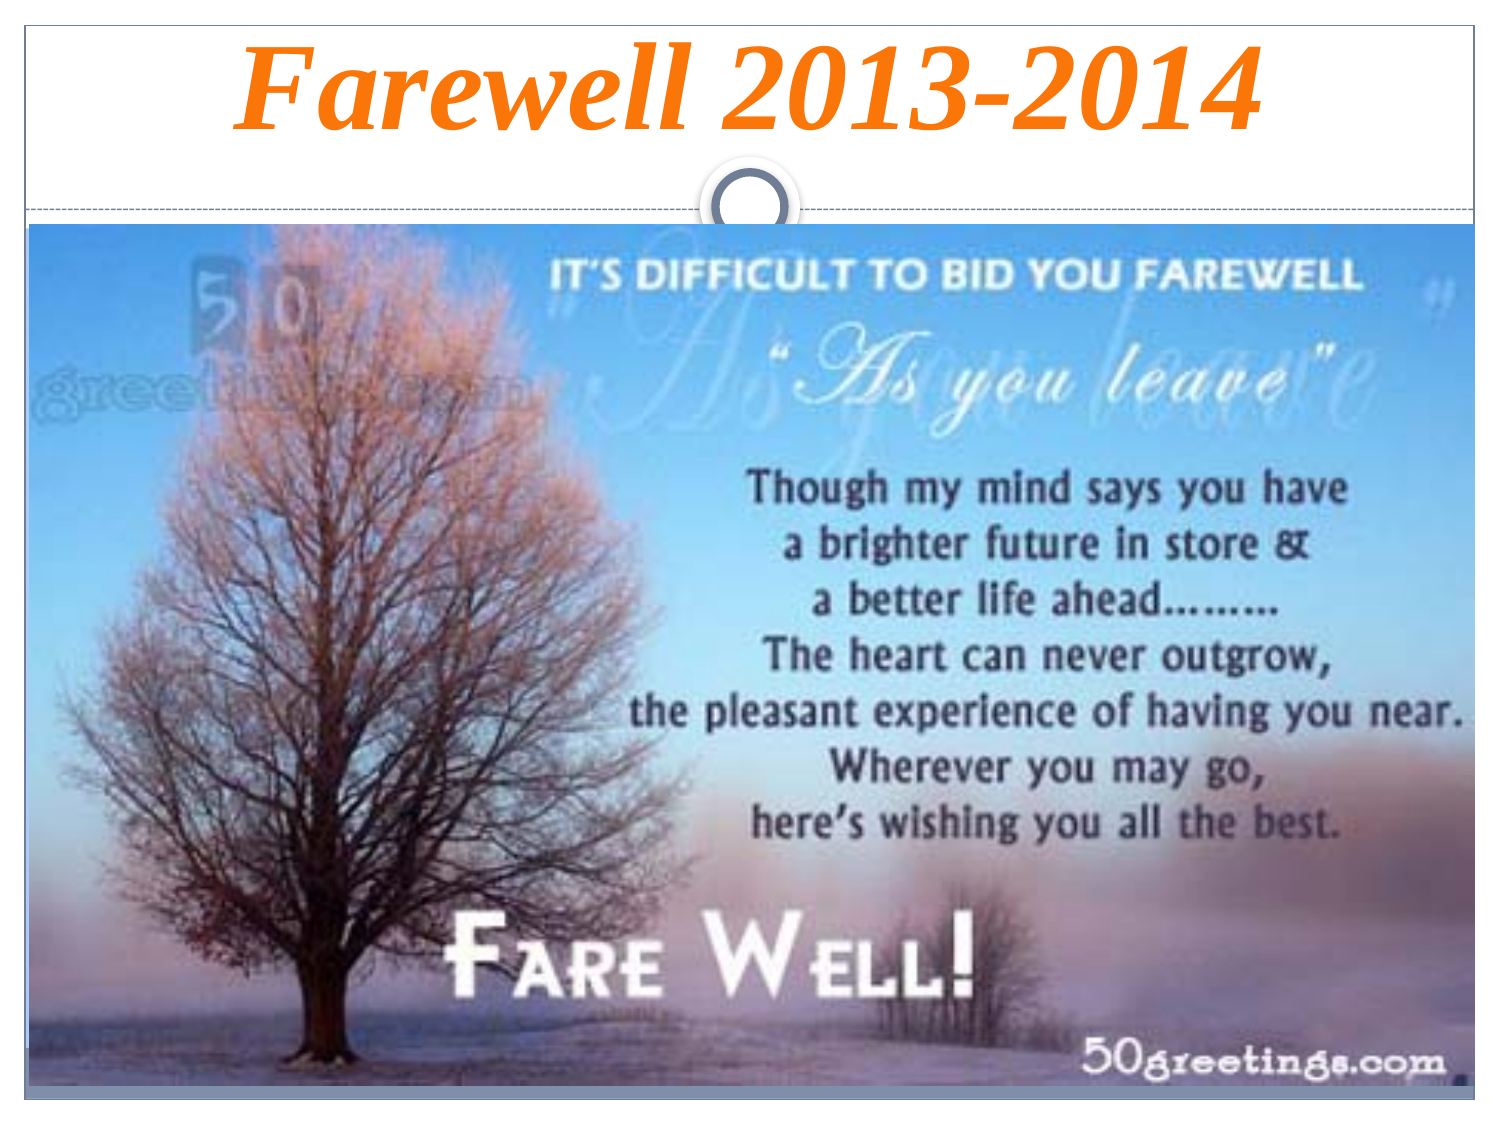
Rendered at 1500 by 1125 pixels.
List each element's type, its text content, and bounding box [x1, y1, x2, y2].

title Farewell 2013-2014 [49, 37, 1450, 162]
picture [29, 224, 1476, 1086]
